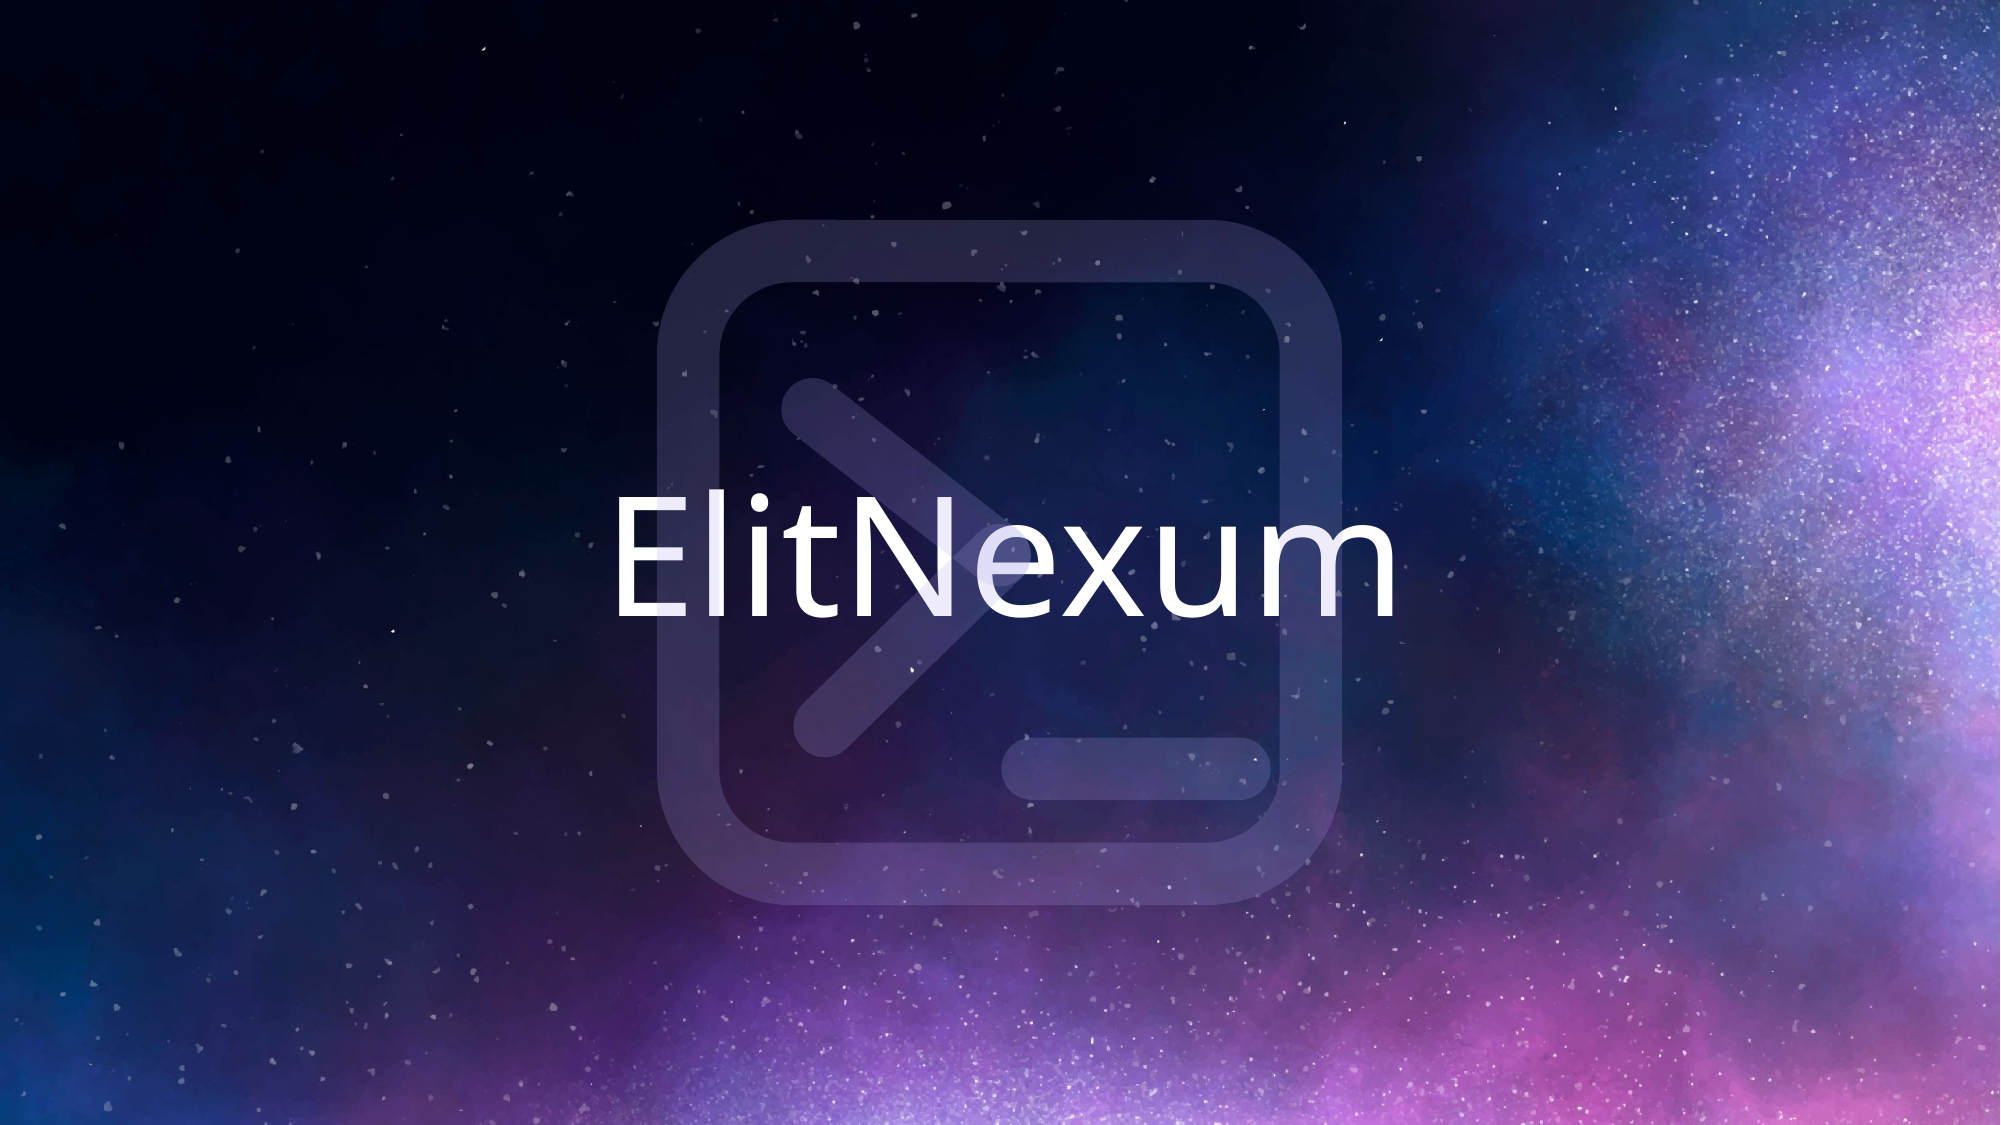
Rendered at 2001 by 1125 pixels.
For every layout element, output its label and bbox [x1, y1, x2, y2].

picture [0, 0, 2000, 1125]
text_box [688, 251, 1311, 874]
